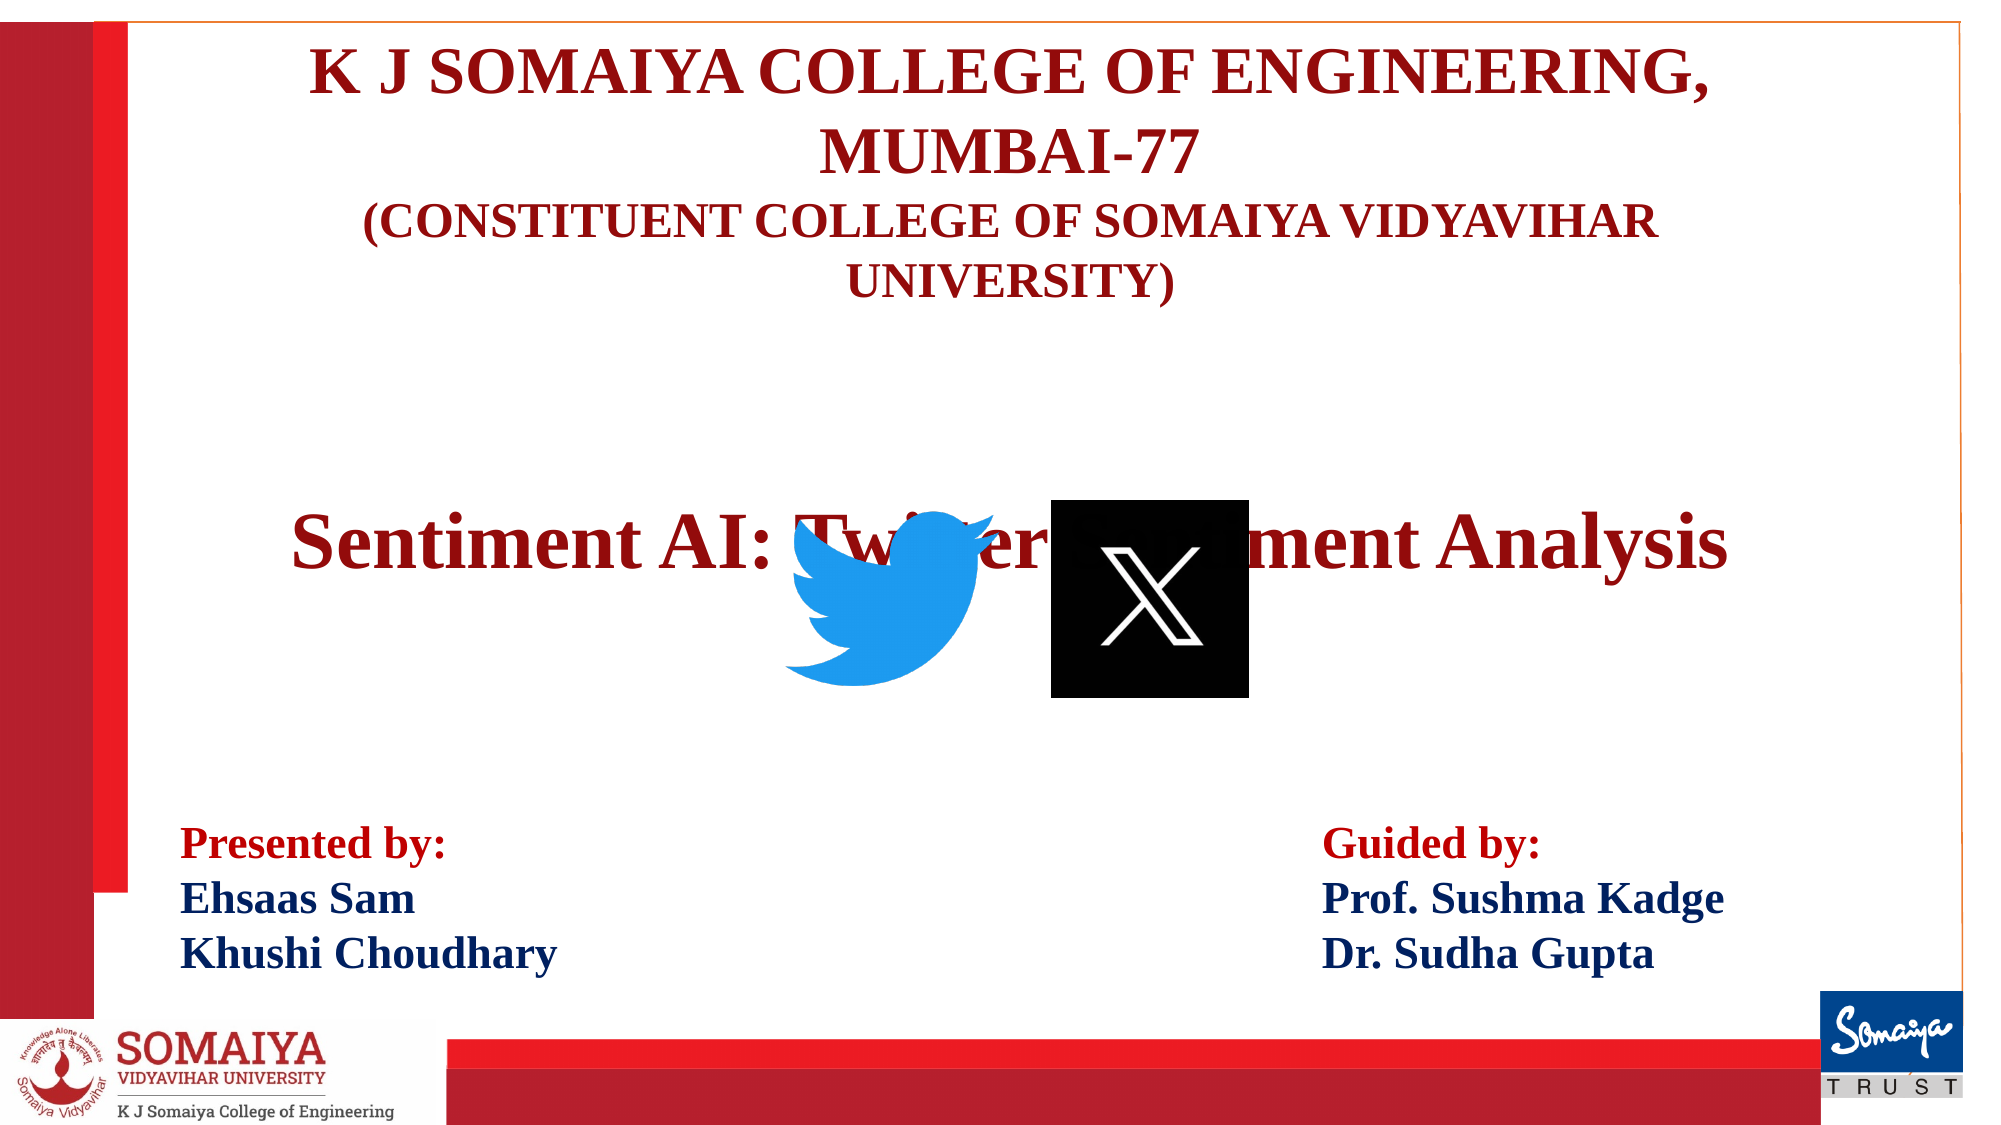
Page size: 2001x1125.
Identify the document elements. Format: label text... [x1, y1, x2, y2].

picture [784, 510, 1001, 688]
picture [1820, 991, 1963, 1098]
picture [447, 1040, 1820, 1125]
text_box K J Somaiya College of Engineering, Mumbai-77 (Constituent college of Somaiya Vidyavihar University) Sentiment AI: Twitter Sentiment Analysis [194, 19, 1827, 217]
picture [0, 22, 436, 1125]
text_box Guided by: Prof. Sushma Kadge Dr. Sudha Gupta [1306, 797, 1799, 993]
picture [1051, 500, 1249, 698]
text_box Presented by: Ehsaas Sam Khushi Choudhary [164, 797, 657, 993]
